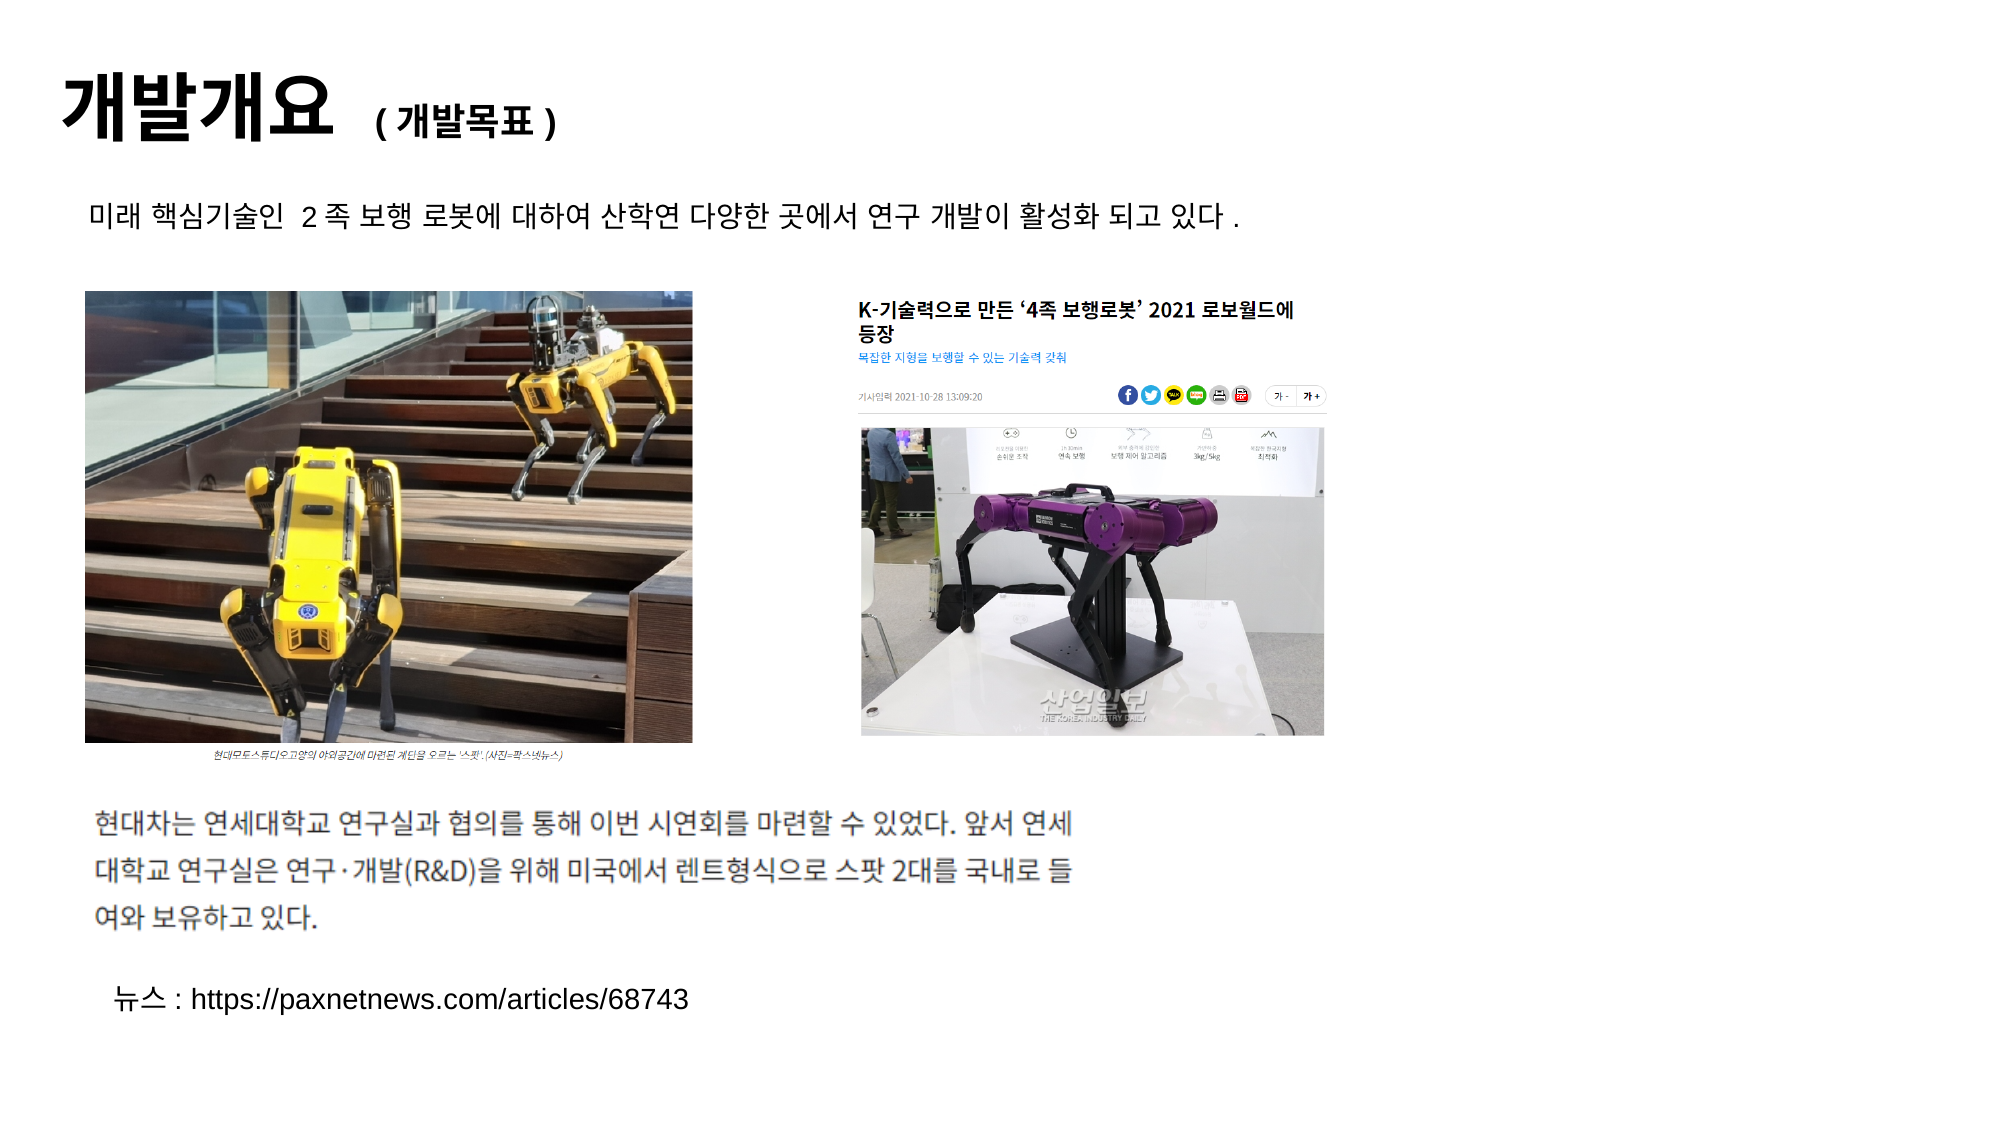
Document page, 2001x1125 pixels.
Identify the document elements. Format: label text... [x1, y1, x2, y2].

text_box 뉴스: https://paxnetnews.com/articles/68743 [98, 972, 763, 1023]
text_box 개발개요 (개발목표) [45, 52, 829, 158]
text_box 미래 핵심기술인 2족 보행 로봇에 대하여 산학연 다양한 곳에서 연구 개발이 활성화 되고 있다. [74, 190, 1627, 241]
picture [847, 290, 1333, 745]
picture [73, 797, 1091, 938]
picture [85, 290, 694, 763]
